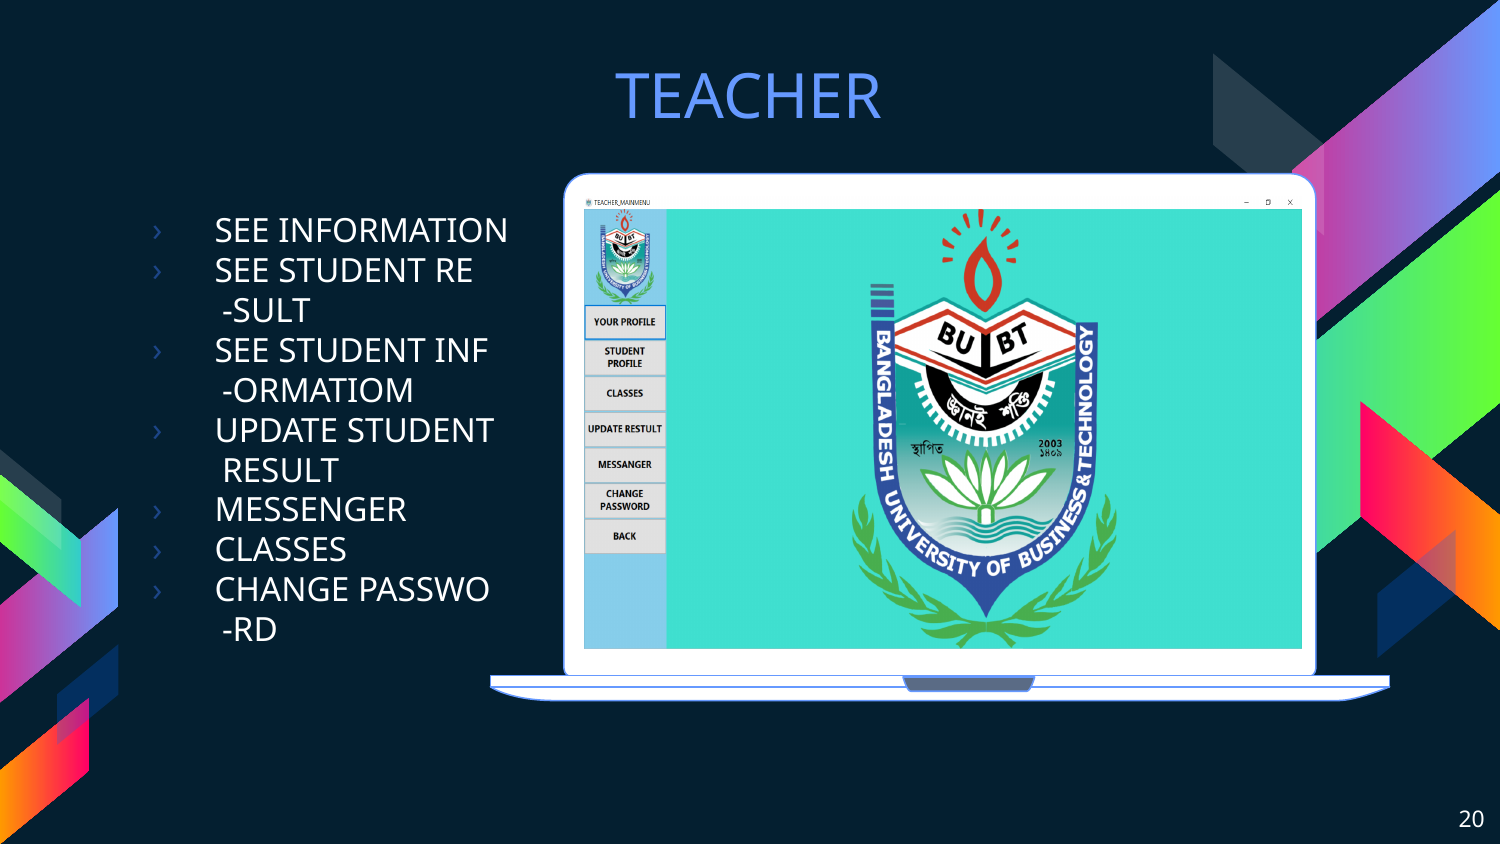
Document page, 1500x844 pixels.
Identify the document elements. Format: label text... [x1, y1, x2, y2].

text_box SEE INFORMATION SEE STUDENT RE -SULT SEE STUDENT INF -ORMATIOM UPDATE STUDENT RESULT MESSENGER CLASSES CHANGE PASSWO -RD [124, 194, 485, 648]
picture [584, 195, 1302, 650]
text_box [490, 173, 1390, 701]
text_box 20 [1403, 789, 1500, 844]
text_box TEACHER [178, 41, 1242, 146]
